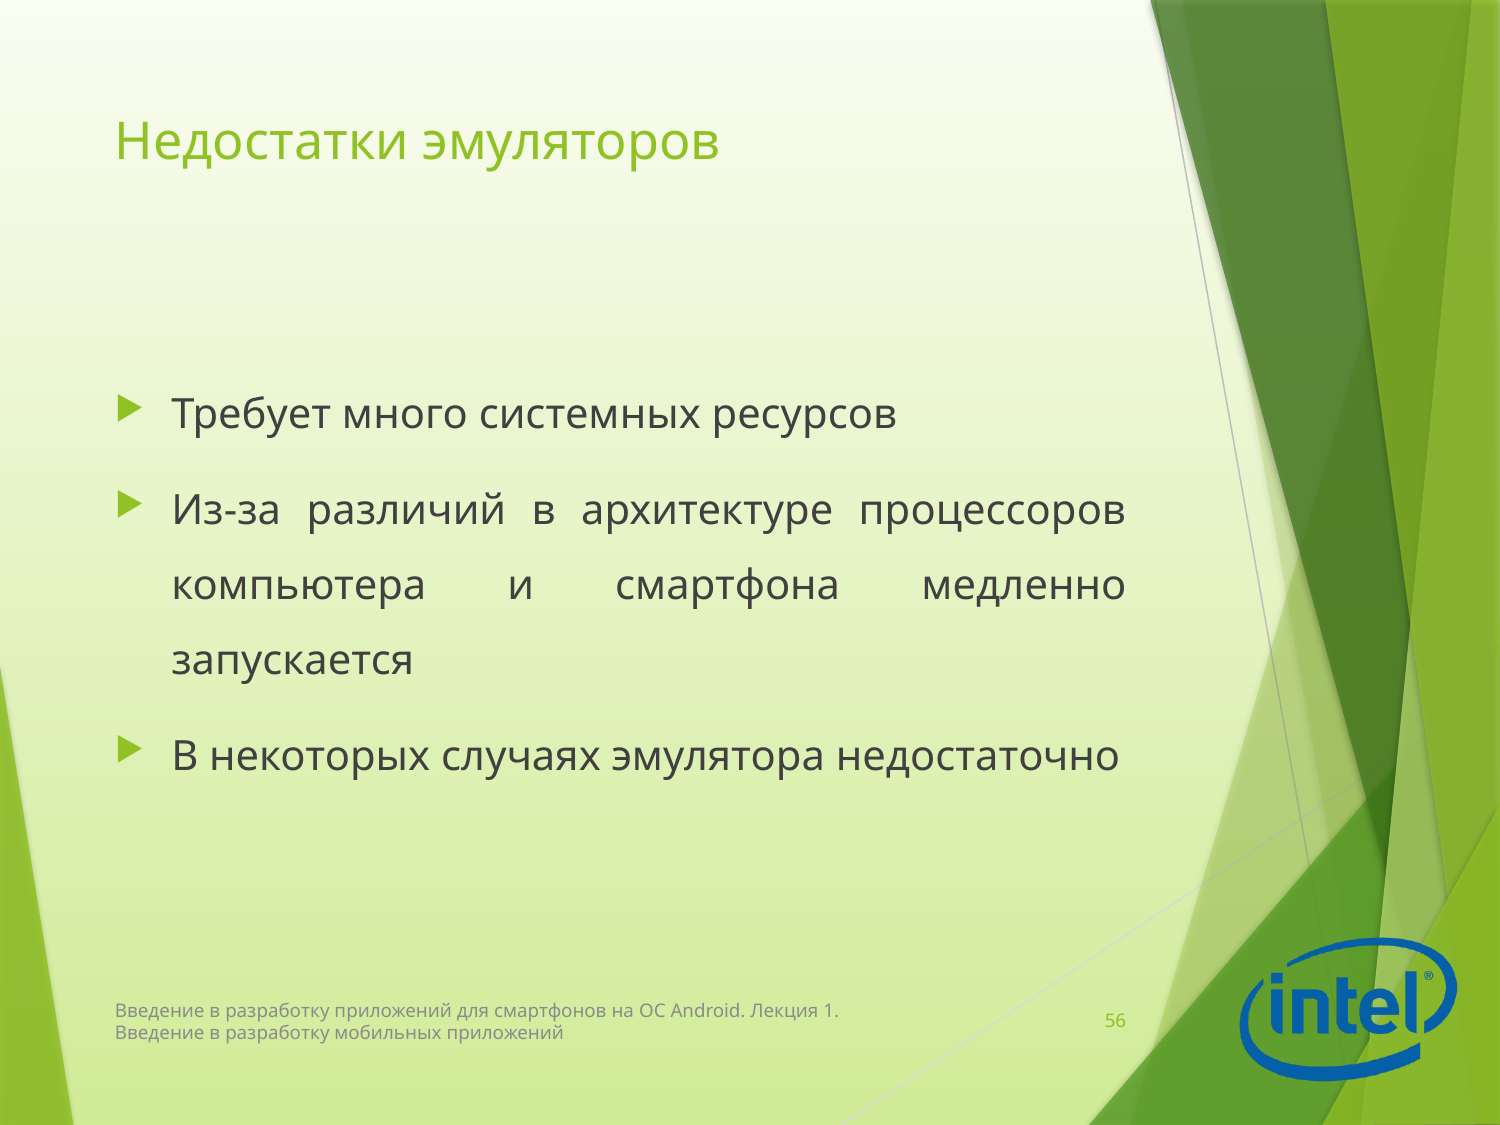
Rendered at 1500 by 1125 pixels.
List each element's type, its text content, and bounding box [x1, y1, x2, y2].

footer Введение в разработку приложений для смартфонов на ОС Android. Лекция 1. Введение в разработку мобильных приложений [99, 991, 859, 1051]
title Недостатки эмуляторов [99, 99, 1142, 211]
picture [1195, 893, 1500, 1125]
slide_number 56 [1057, 991, 1142, 1051]
list Требует много системных ресурсов Из-за различий в архитектуре процессоров компьютера и смартфона медленно запускается В некоторых случаях эмулятора недостаточно [99, 246, 1142, 992]
